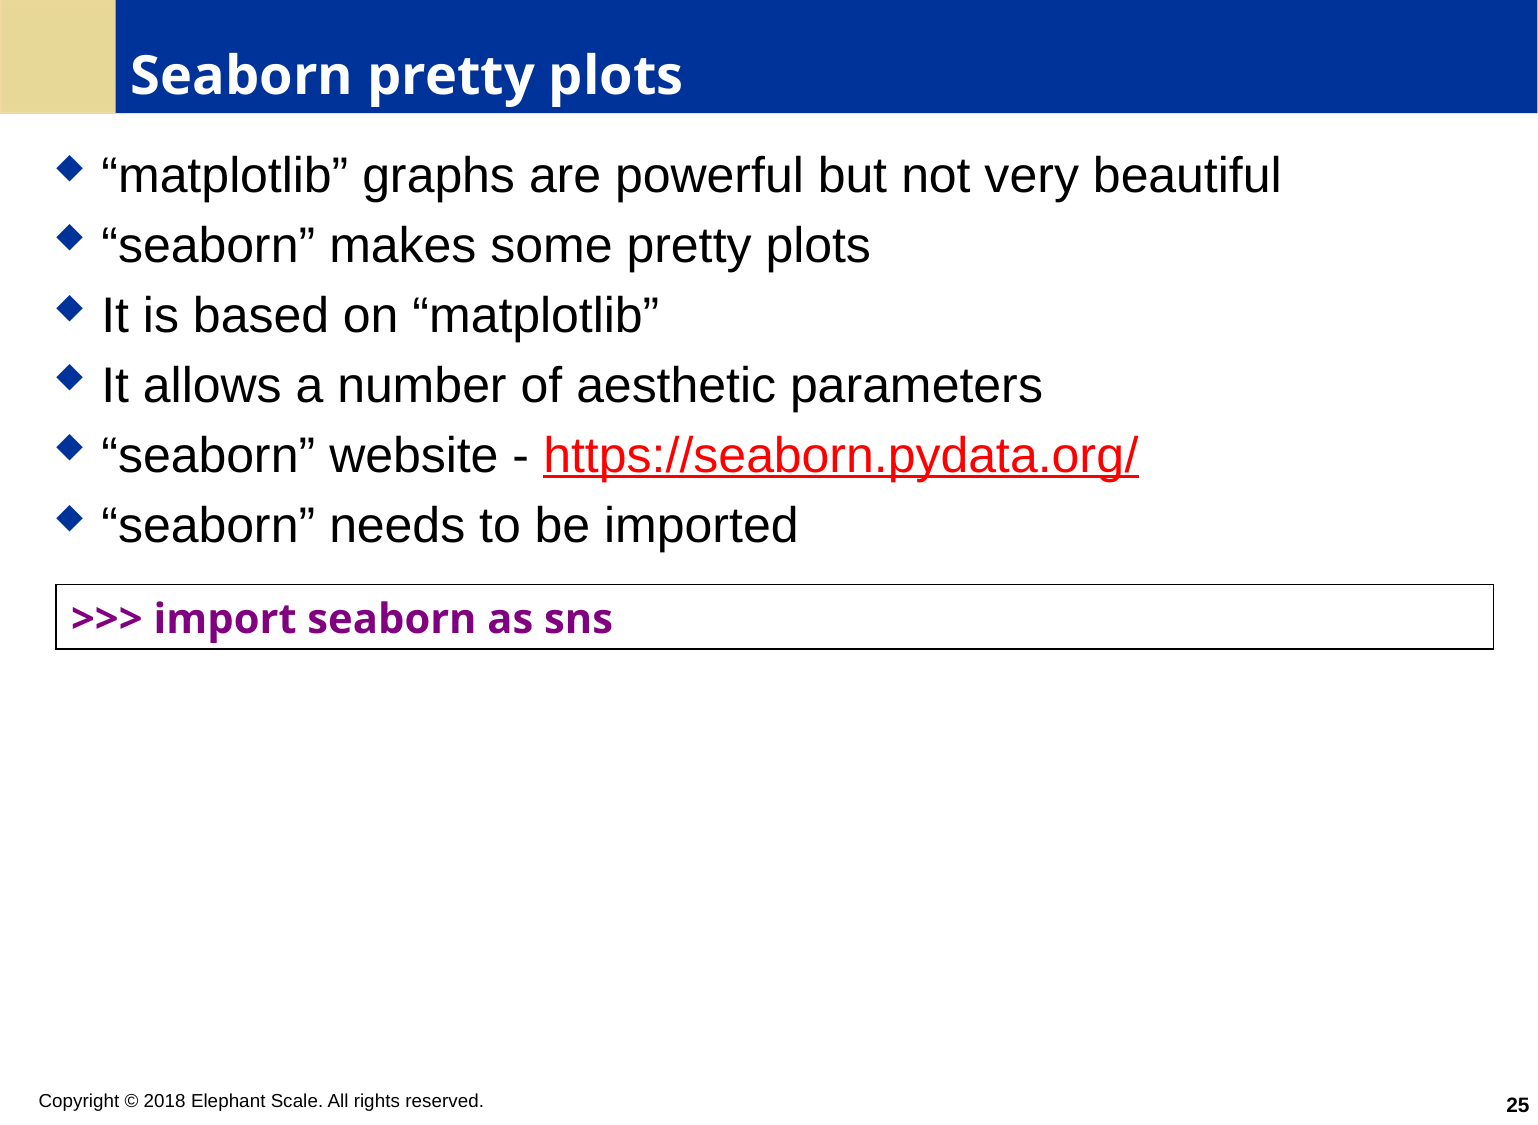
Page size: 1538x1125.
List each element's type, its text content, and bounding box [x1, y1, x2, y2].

footer Copyright © 2018 Elephant Scale. All rights reserved. [38, 1088, 932, 1112]
title Seaborn pretty plots [115, 0, 1538, 114]
slide_number 25 [1439, 1079, 1530, 1117]
list “matplotlib” graphs are powerful but not very beautiful “seaborn” makes some pretty plots It is based on “matplotlib” It allows a number of aesthetic parameters “seaborn” website - https://seaborn.pydata.org/ “seaborn” needs to be imported [38, 134, 1500, 1061]
picture [0, 0, 115, 114]
text_box >>> import seaborn as sns [56, 584, 1494, 650]
